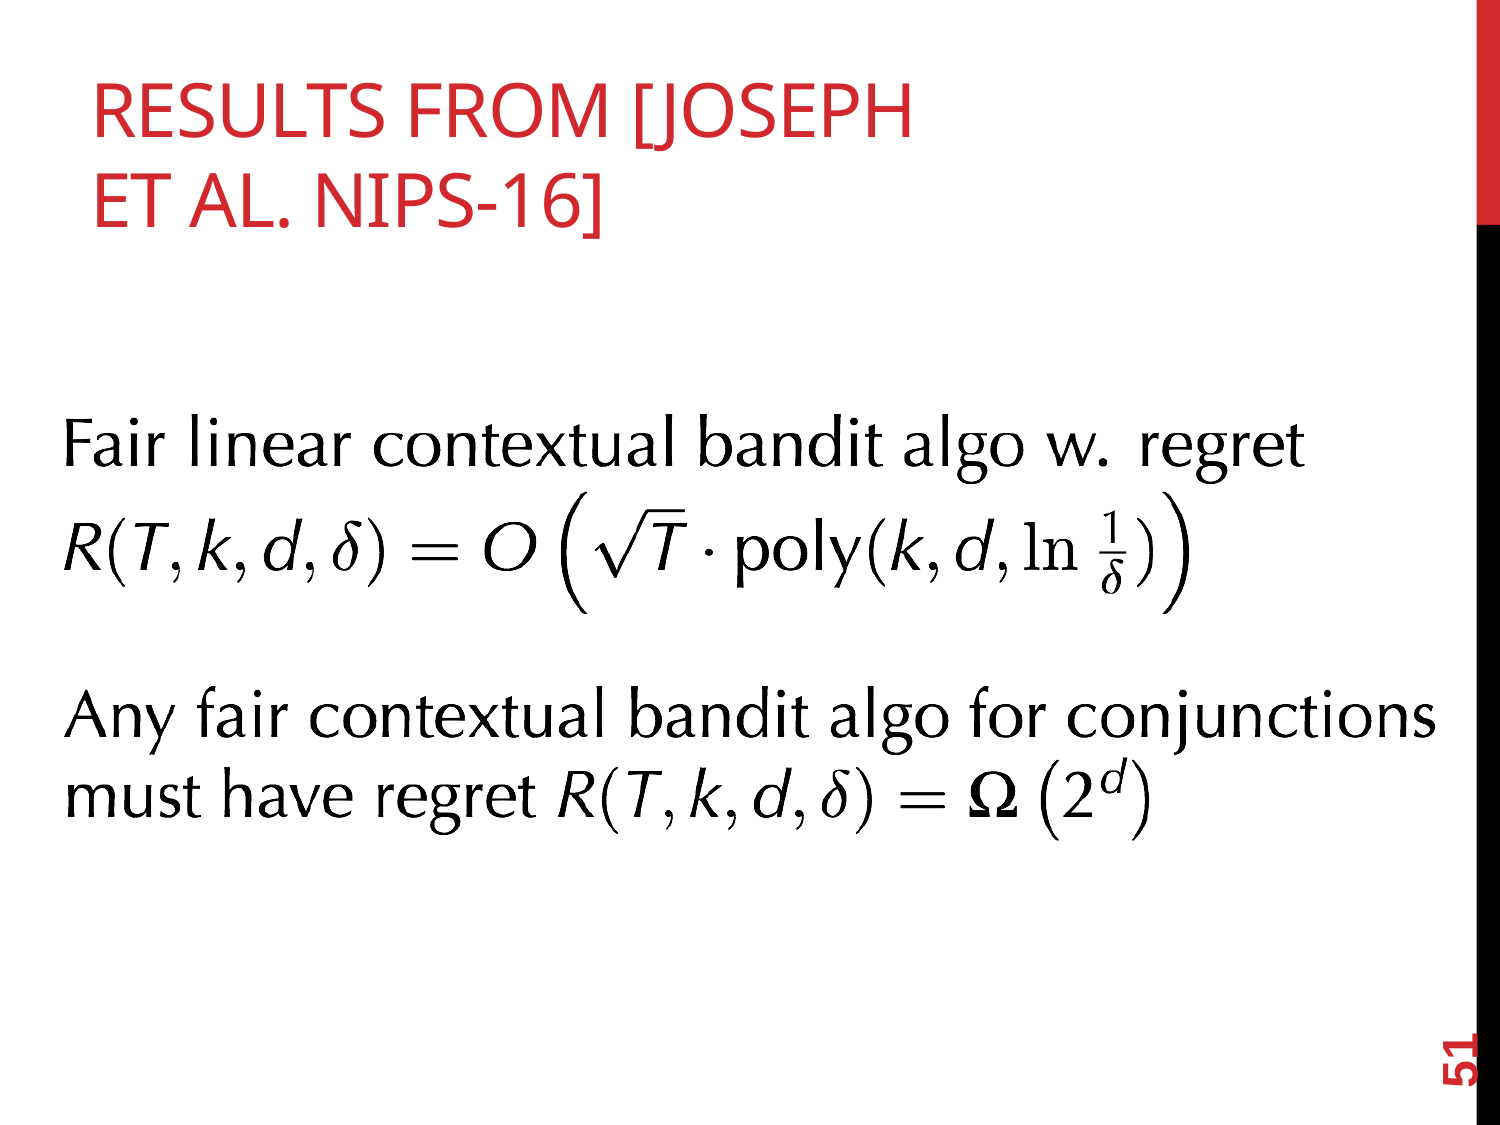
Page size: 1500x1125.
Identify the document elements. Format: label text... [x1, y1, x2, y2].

slide_number 51 [1427, 887, 1488, 1104]
picture [64, 413, 1305, 614]
title Results from [Joseph et al. NIPS-16] [75, 25, 1025, 250]
picture [64, 685, 1436, 842]
